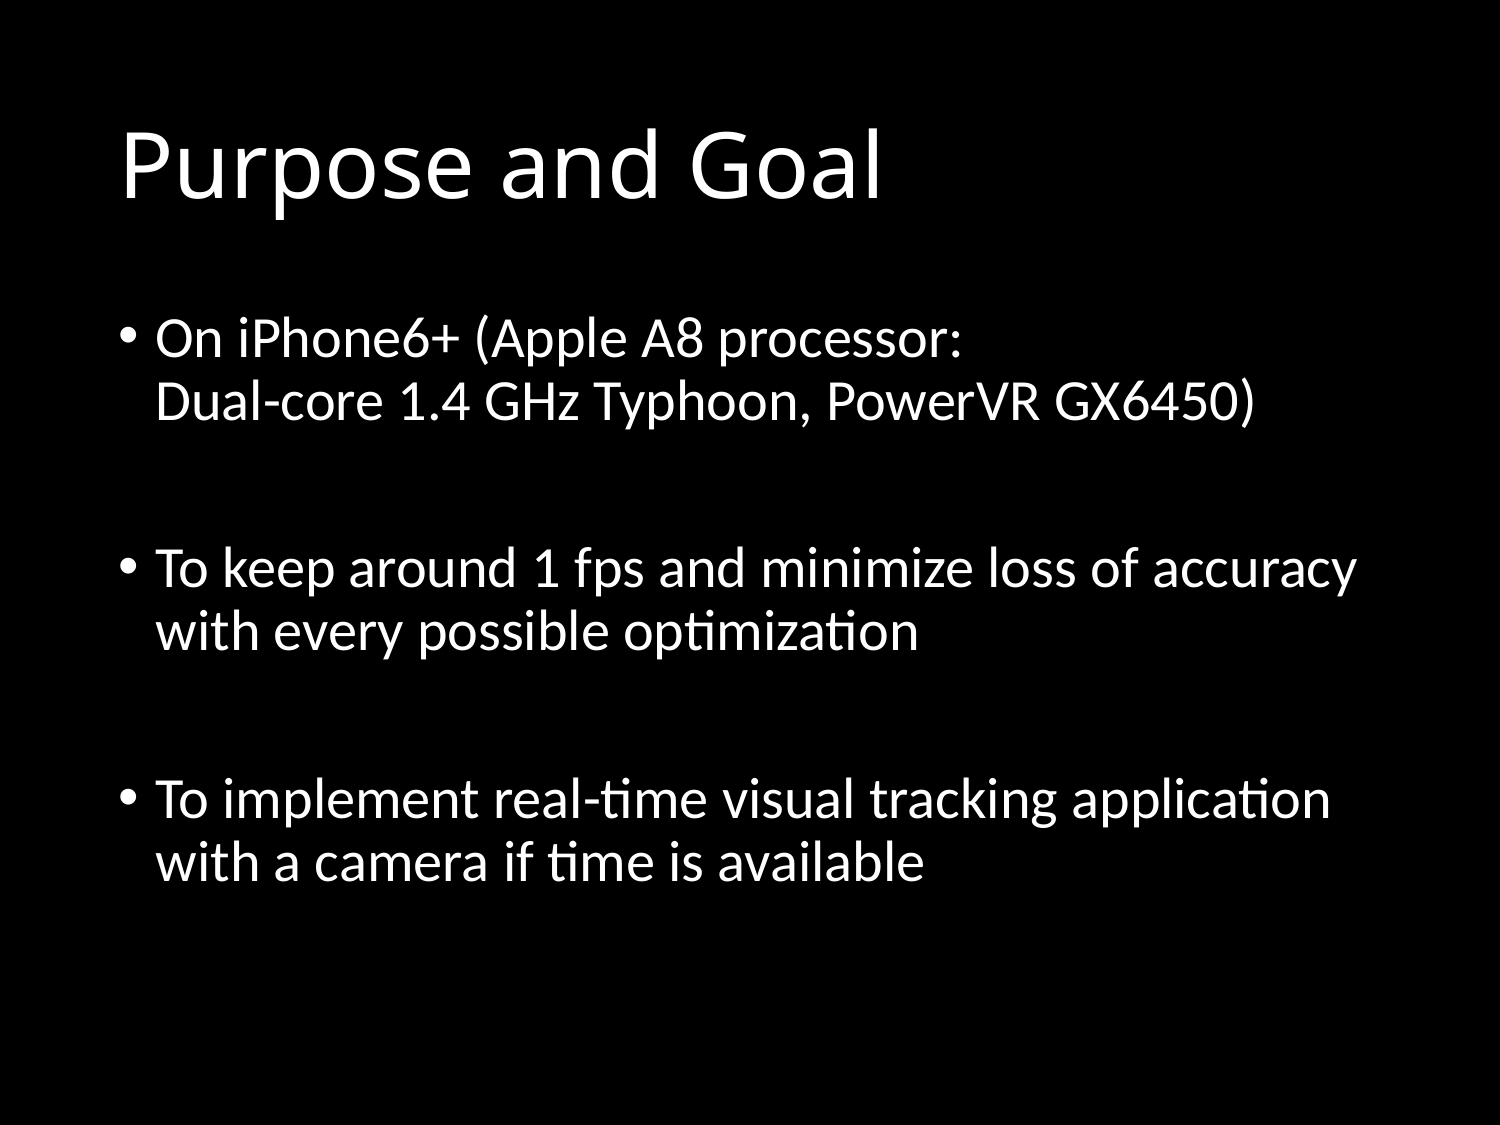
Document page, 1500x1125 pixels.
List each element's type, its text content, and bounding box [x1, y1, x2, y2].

list On iPhone6+ (Apple A8 processor: Dual-core 1.4 GHz Typhoon, PowerVR GX6450) To keep around 1 fps and minimize loss of accuracy with every possible optimization To implement real-time visual tracking application with a camera if time is available [103, 299, 1397, 1014]
title Purpose and Goal [103, 59, 1397, 278]
